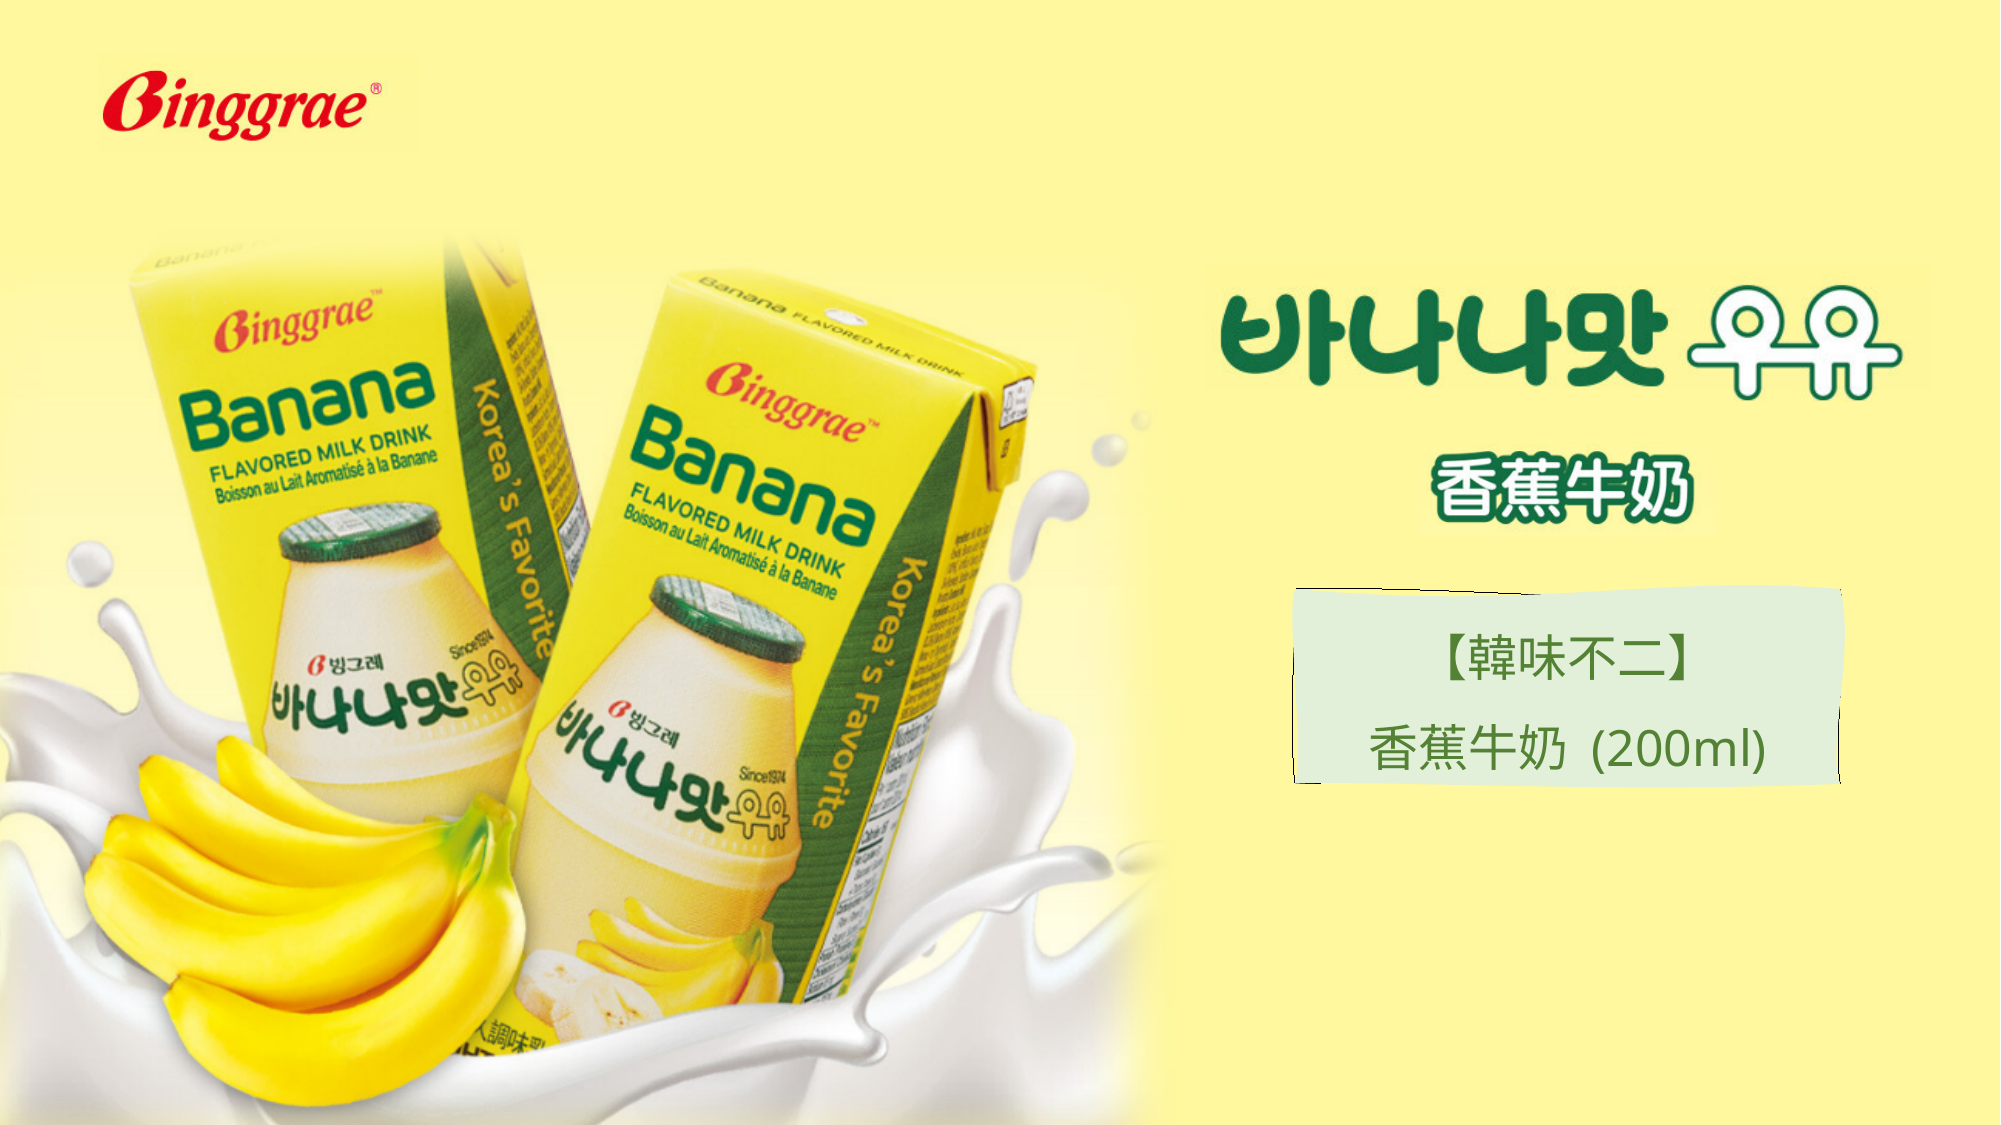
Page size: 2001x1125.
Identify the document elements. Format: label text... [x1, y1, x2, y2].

picture [0, 228, 1178, 1125]
picture [98, 53, 420, 163]
text_box 【韓味不二】 香蕉牛奶 (200ml) [1292, 585, 1845, 788]
picture [1417, 442, 1719, 536]
picture [1203, 263, 1932, 402]
